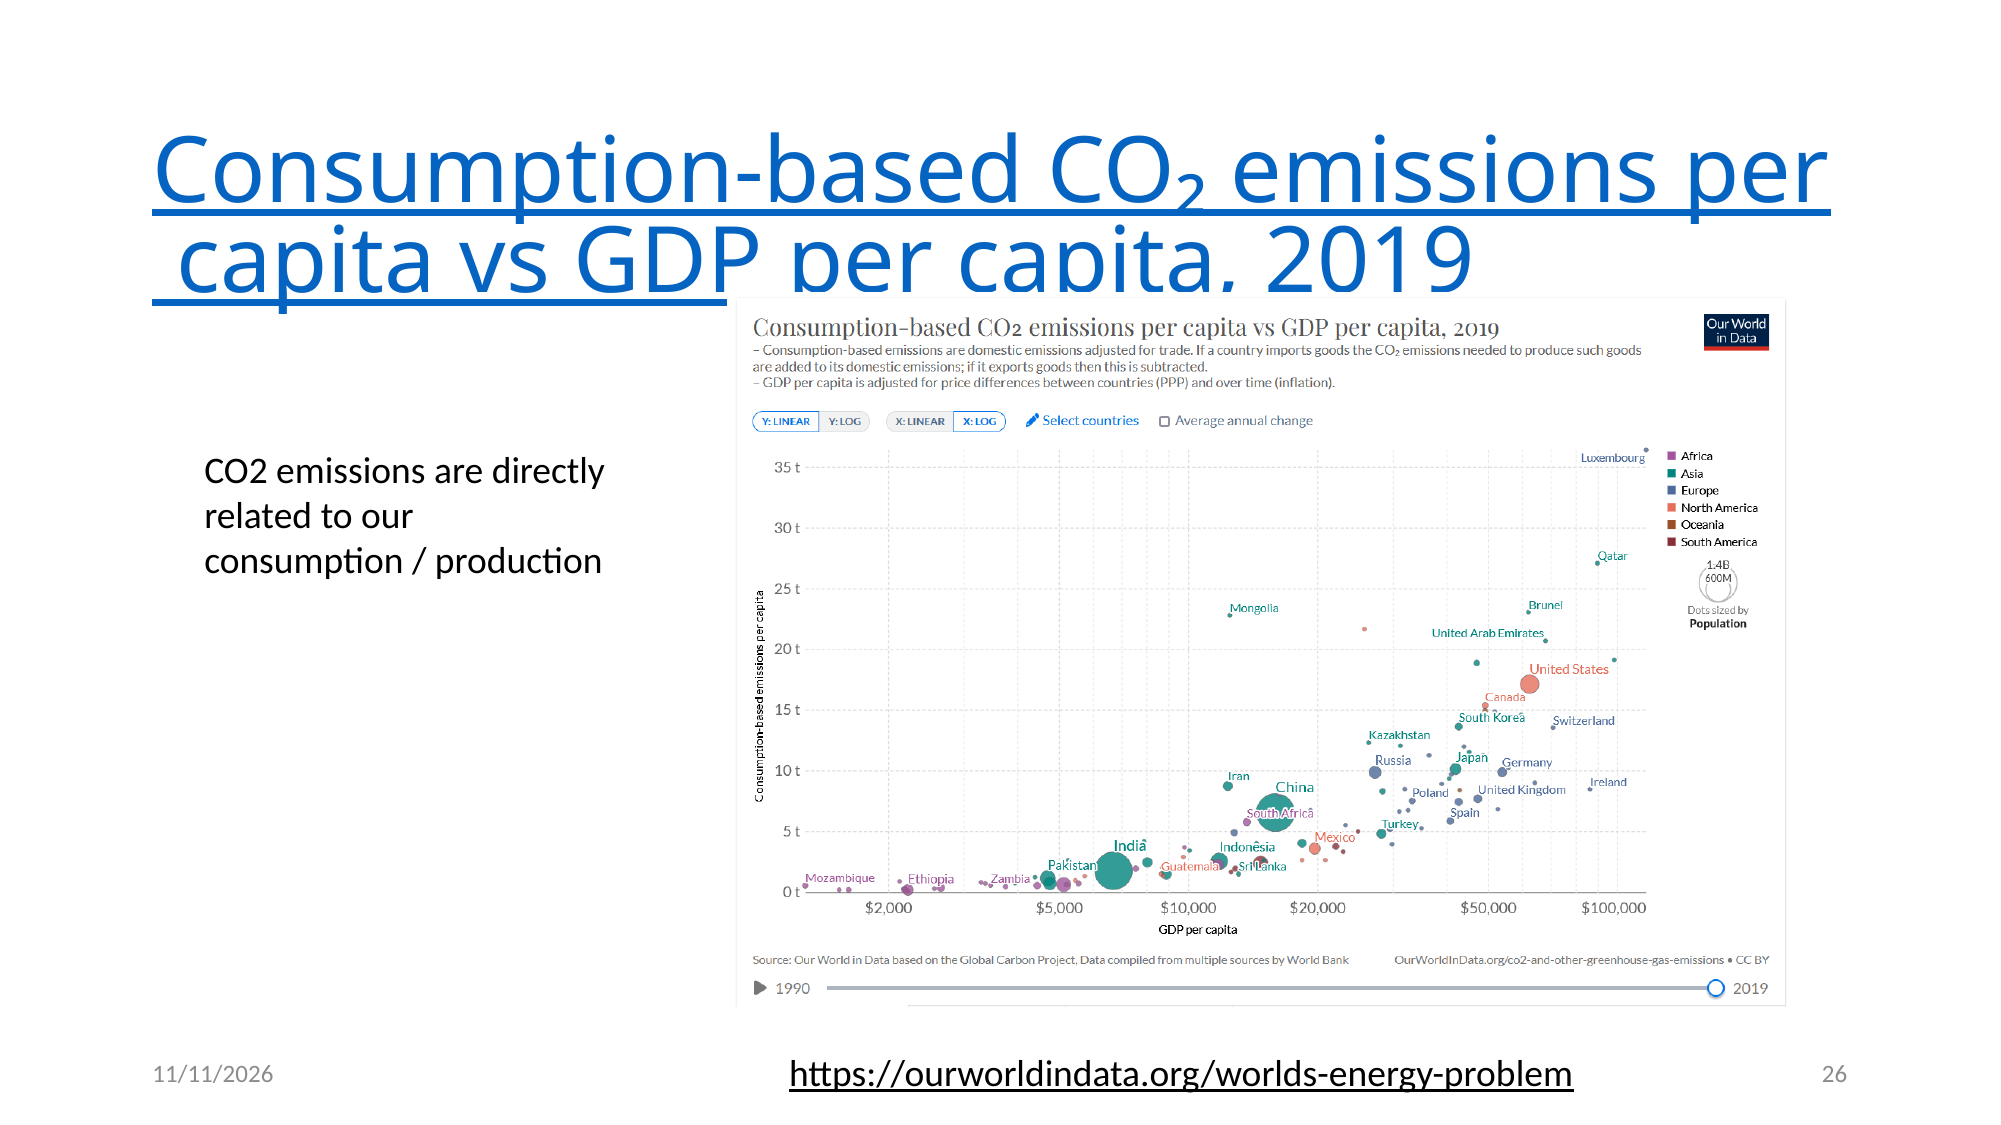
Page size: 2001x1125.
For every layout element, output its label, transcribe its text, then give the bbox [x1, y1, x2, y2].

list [727, 292, 1788, 1007]
title Consumption-based CO₂ emissions per capita vs GDP per capita, 2019 [137, 59, 1863, 278]
text_box CO2 emissions are directly related to our consumption / production [189, 438, 660, 588]
text_box https://ourworldindata.org/worlds-energy-problem [774, 1041, 1775, 1102]
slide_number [137, 1042, 588, 1103]
slide_number 26 [1412, 1042, 1863, 1103]
